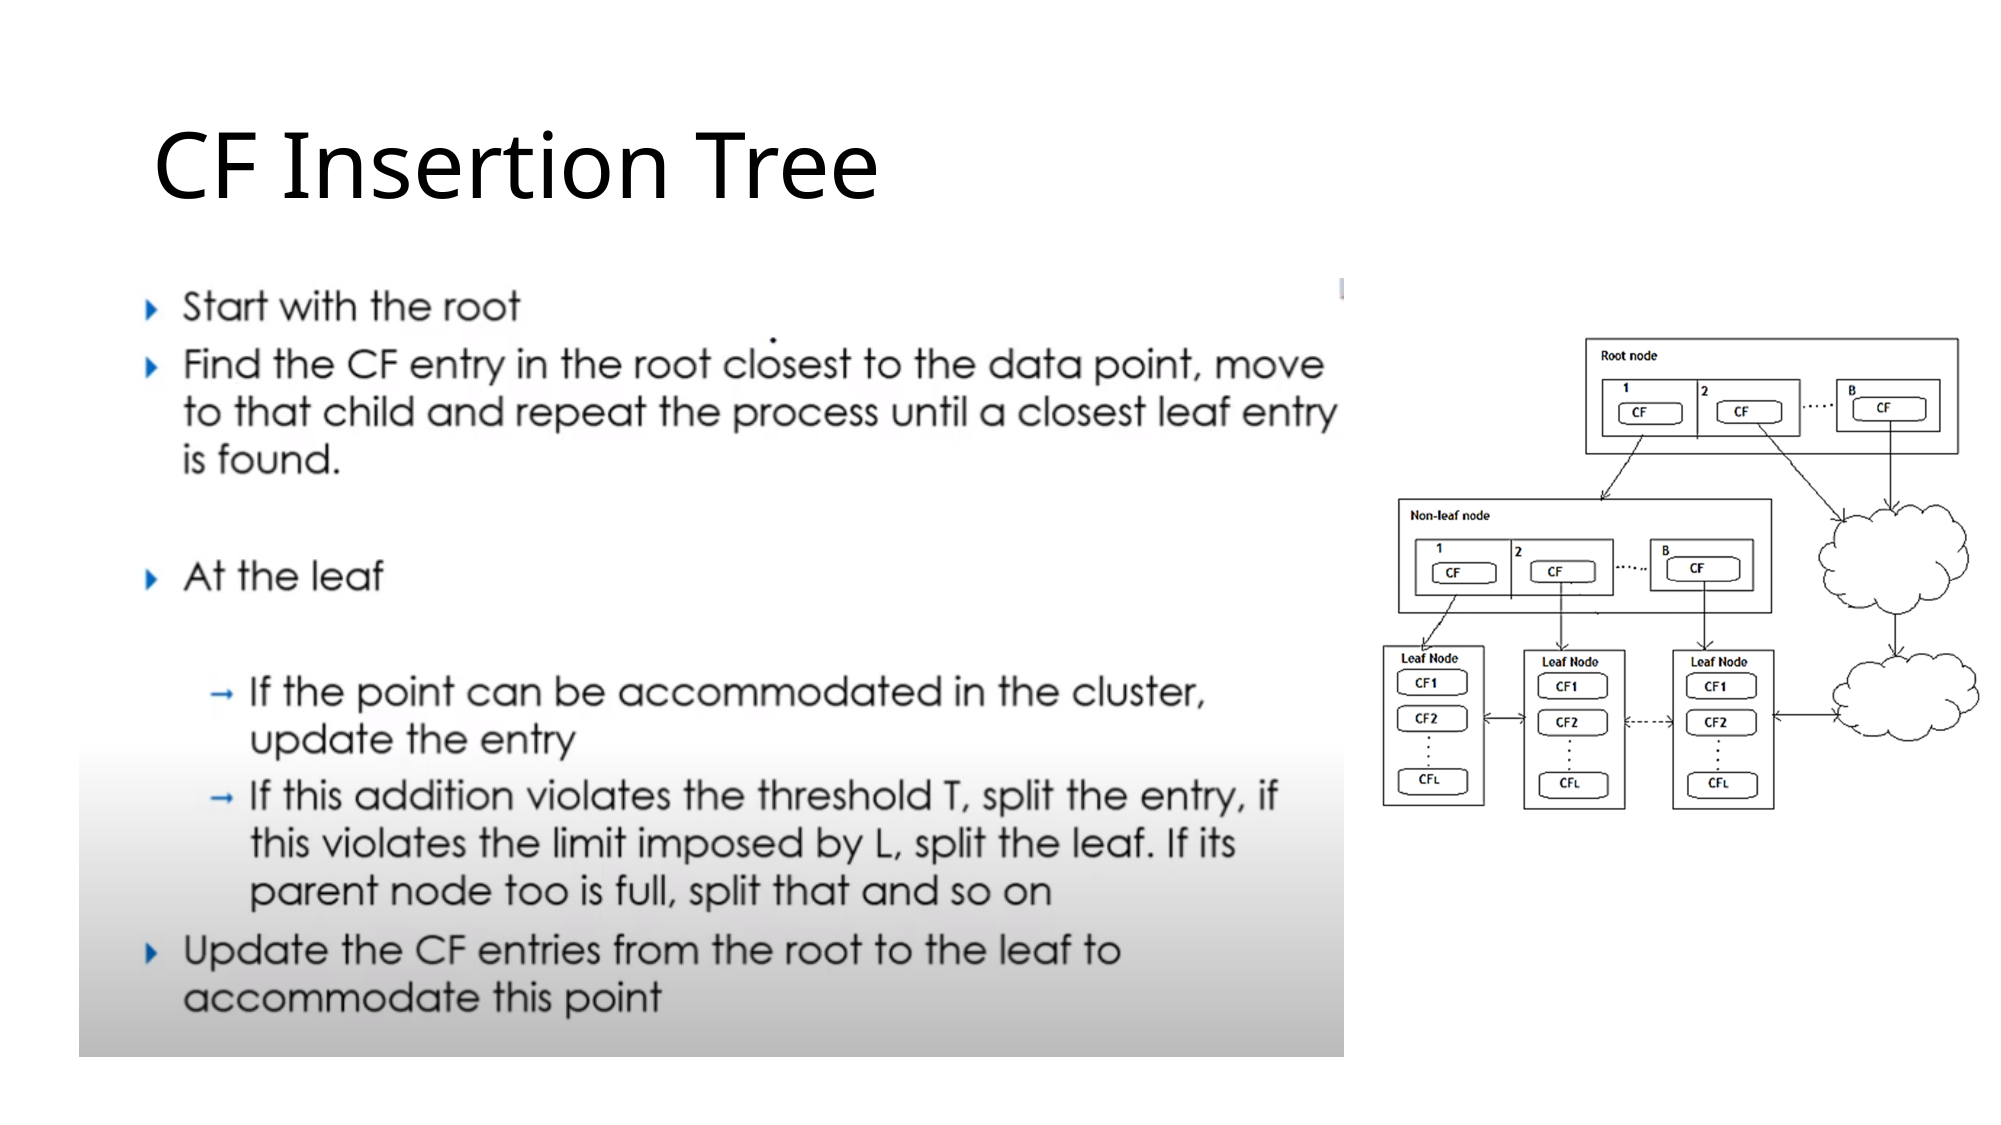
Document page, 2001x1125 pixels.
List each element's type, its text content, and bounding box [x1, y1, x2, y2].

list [79, 279, 1344, 1057]
picture [1370, 332, 1980, 829]
title CF Insertion Tree [137, 59, 1863, 278]
